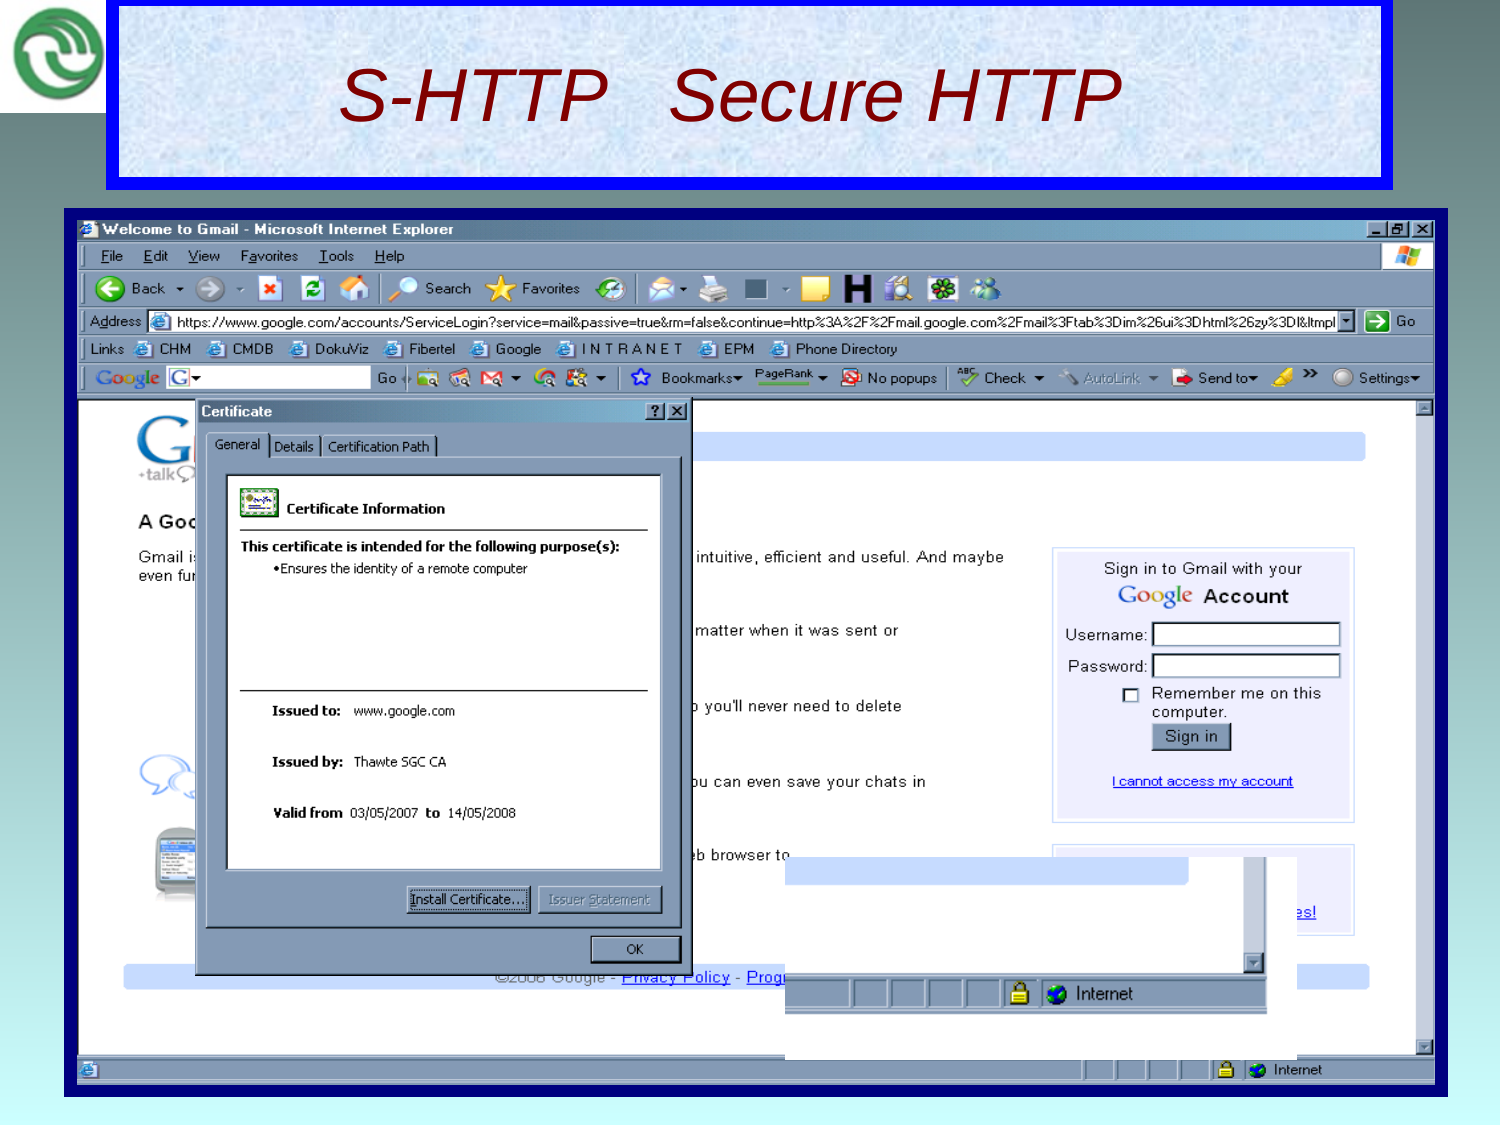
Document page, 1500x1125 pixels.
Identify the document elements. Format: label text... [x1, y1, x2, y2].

slide_number 47 [1074, 1097, 1388, 1101]
picture [0, 0, 111, 113]
title S-HTTP Secure HTTP [111, 0, 1388, 184]
picture [76, 219, 1436, 1085]
